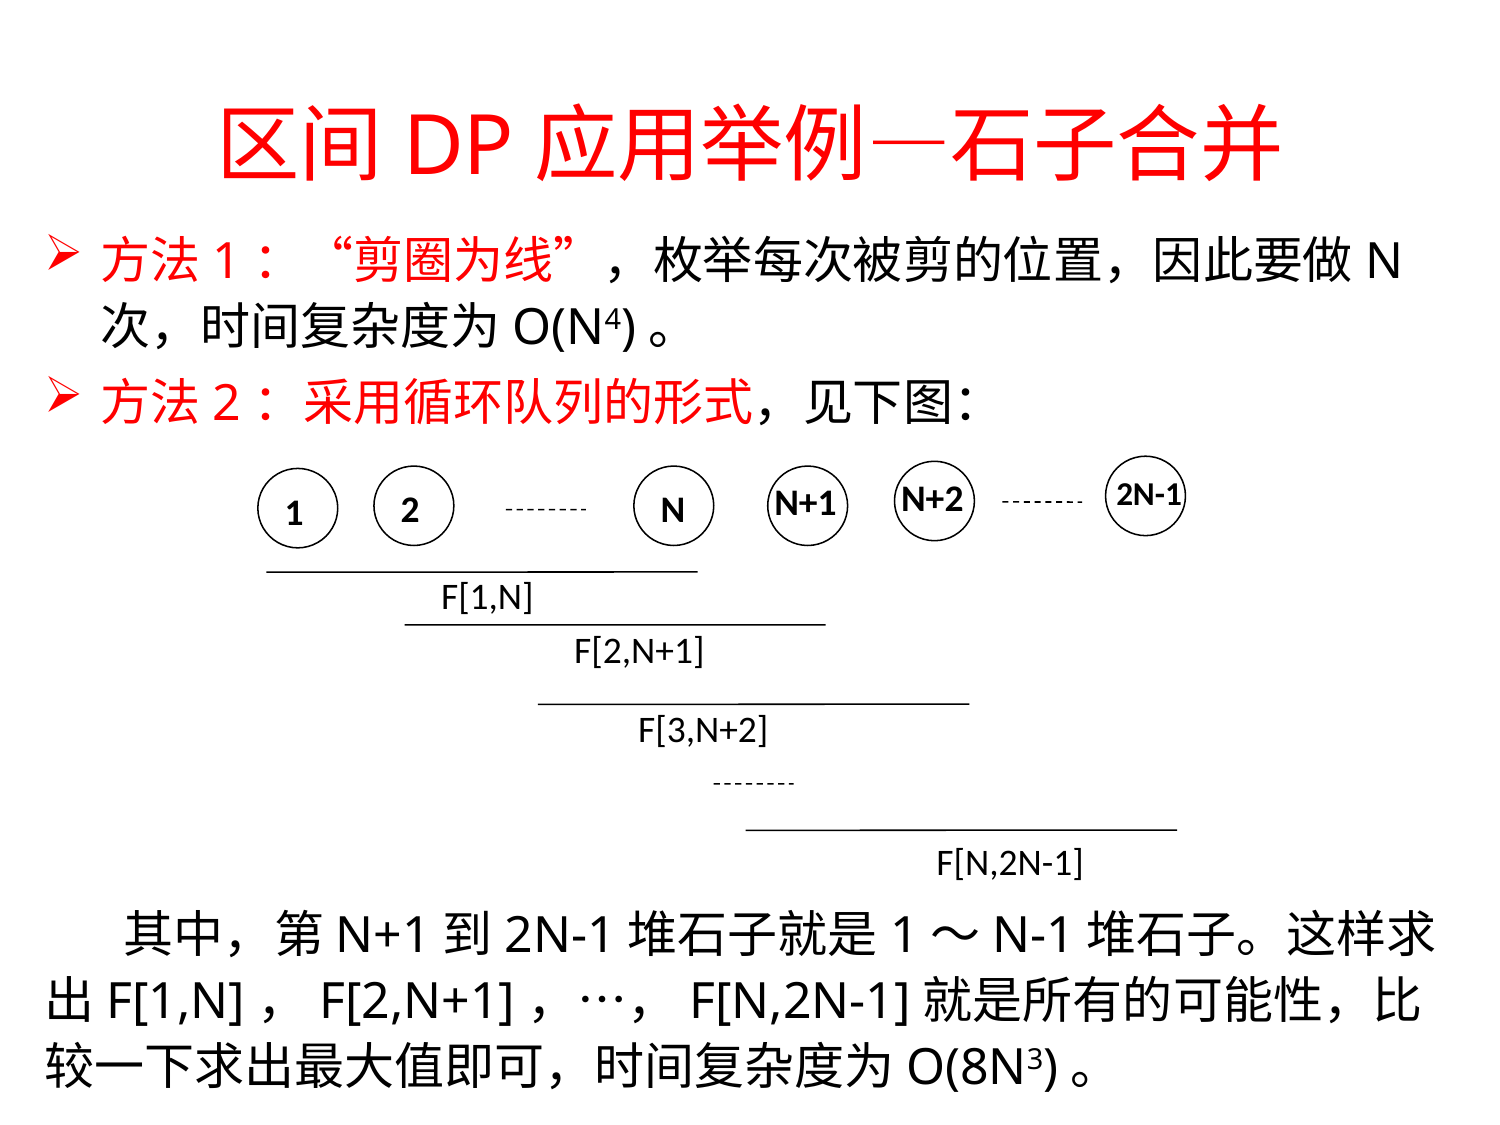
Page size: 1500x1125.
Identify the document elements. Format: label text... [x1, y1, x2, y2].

title 区间DP应用举例—石子合并 [75, 47, 1425, 235]
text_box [257, 455, 1231, 890]
list 方法1：“剪圈为线”，枚举每次被剪的位置，因此要做N次，时间复杂度为O(N4)。 方法2：采用循环队列的形式，见下图： 其中，第N+1到2N-1堆石子就是1～N-1堆石子。这样求出F[1,N]，F[2,N+1]，…，F[N,2N-1]就是所有的可能性，比较一下求出最大值即可，时间复杂度为O(8N3)。 [29, 215, 1471, 1125]
